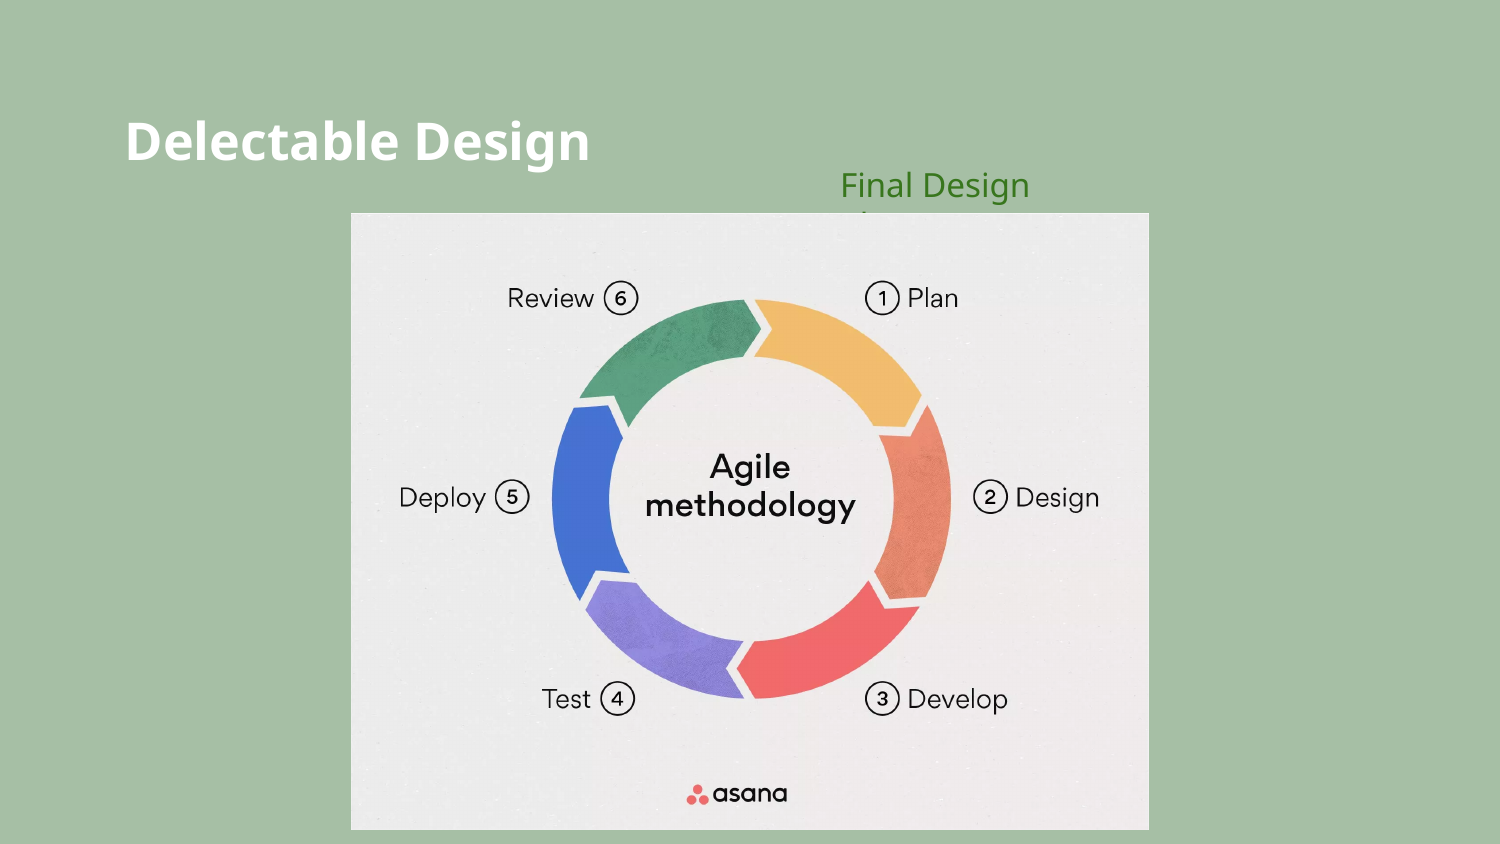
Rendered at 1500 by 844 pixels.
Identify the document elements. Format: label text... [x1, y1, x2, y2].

picture [351, 213, 1149, 831]
text_box Final Design Plan [750, 149, 1097, 212]
title Delectable Design [109, 93, 1391, 167]
